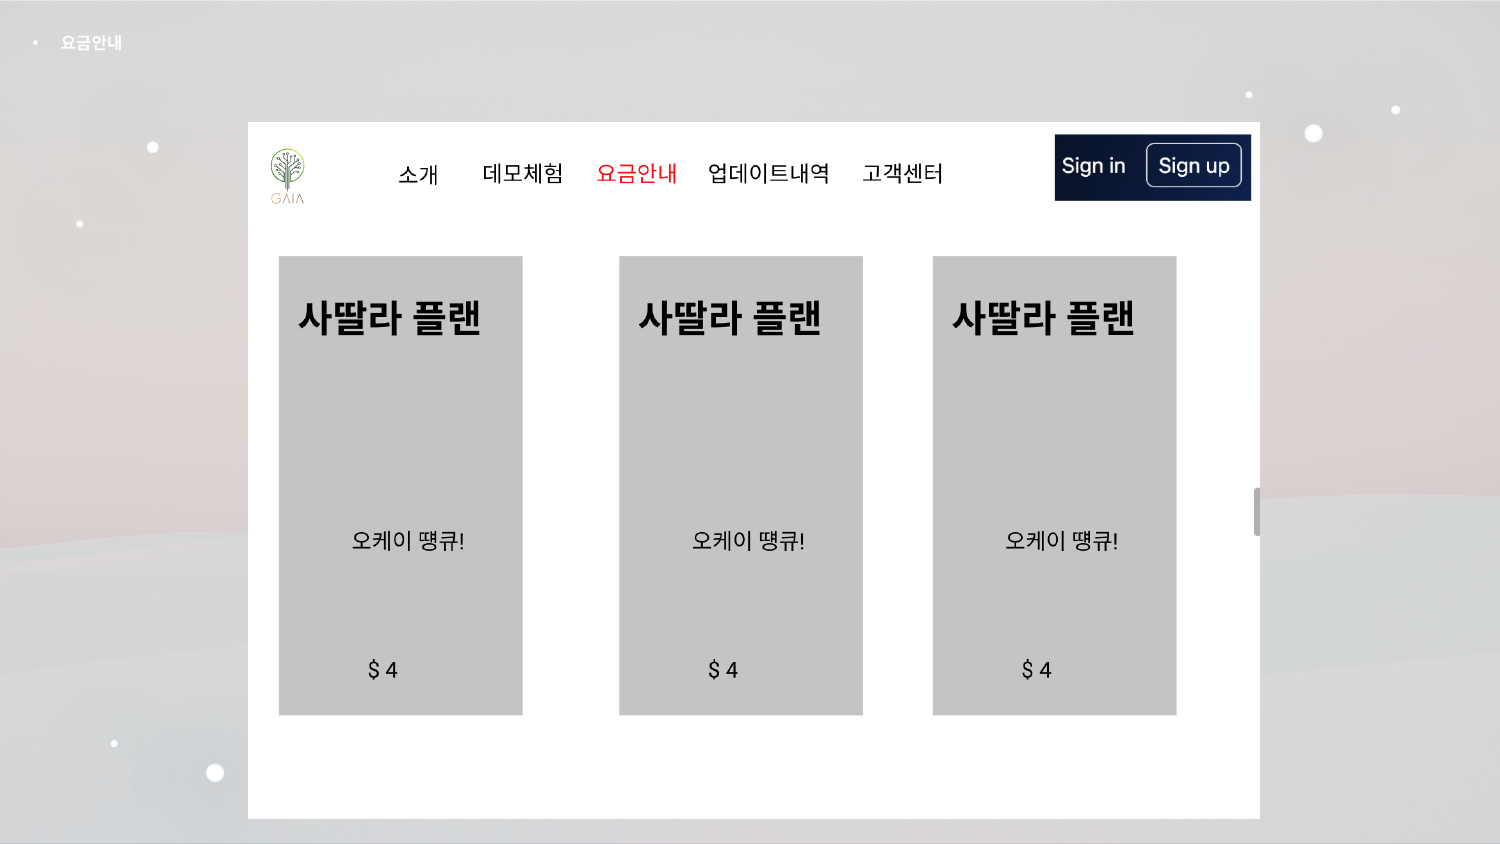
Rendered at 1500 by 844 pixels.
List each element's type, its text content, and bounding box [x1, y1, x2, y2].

text_box [1391, 106, 1400, 114]
text_box [1305, 124, 1323, 142]
text_box [111, 740, 118, 747]
text_box [206, 764, 224, 782]
text_box [147, 141, 159, 153]
picture [248, 122, 1260, 819]
text_box [1246, 91, 1252, 98]
list 요금안내 [17, 20, 207, 61]
text_box [76, 220, 83, 227]
